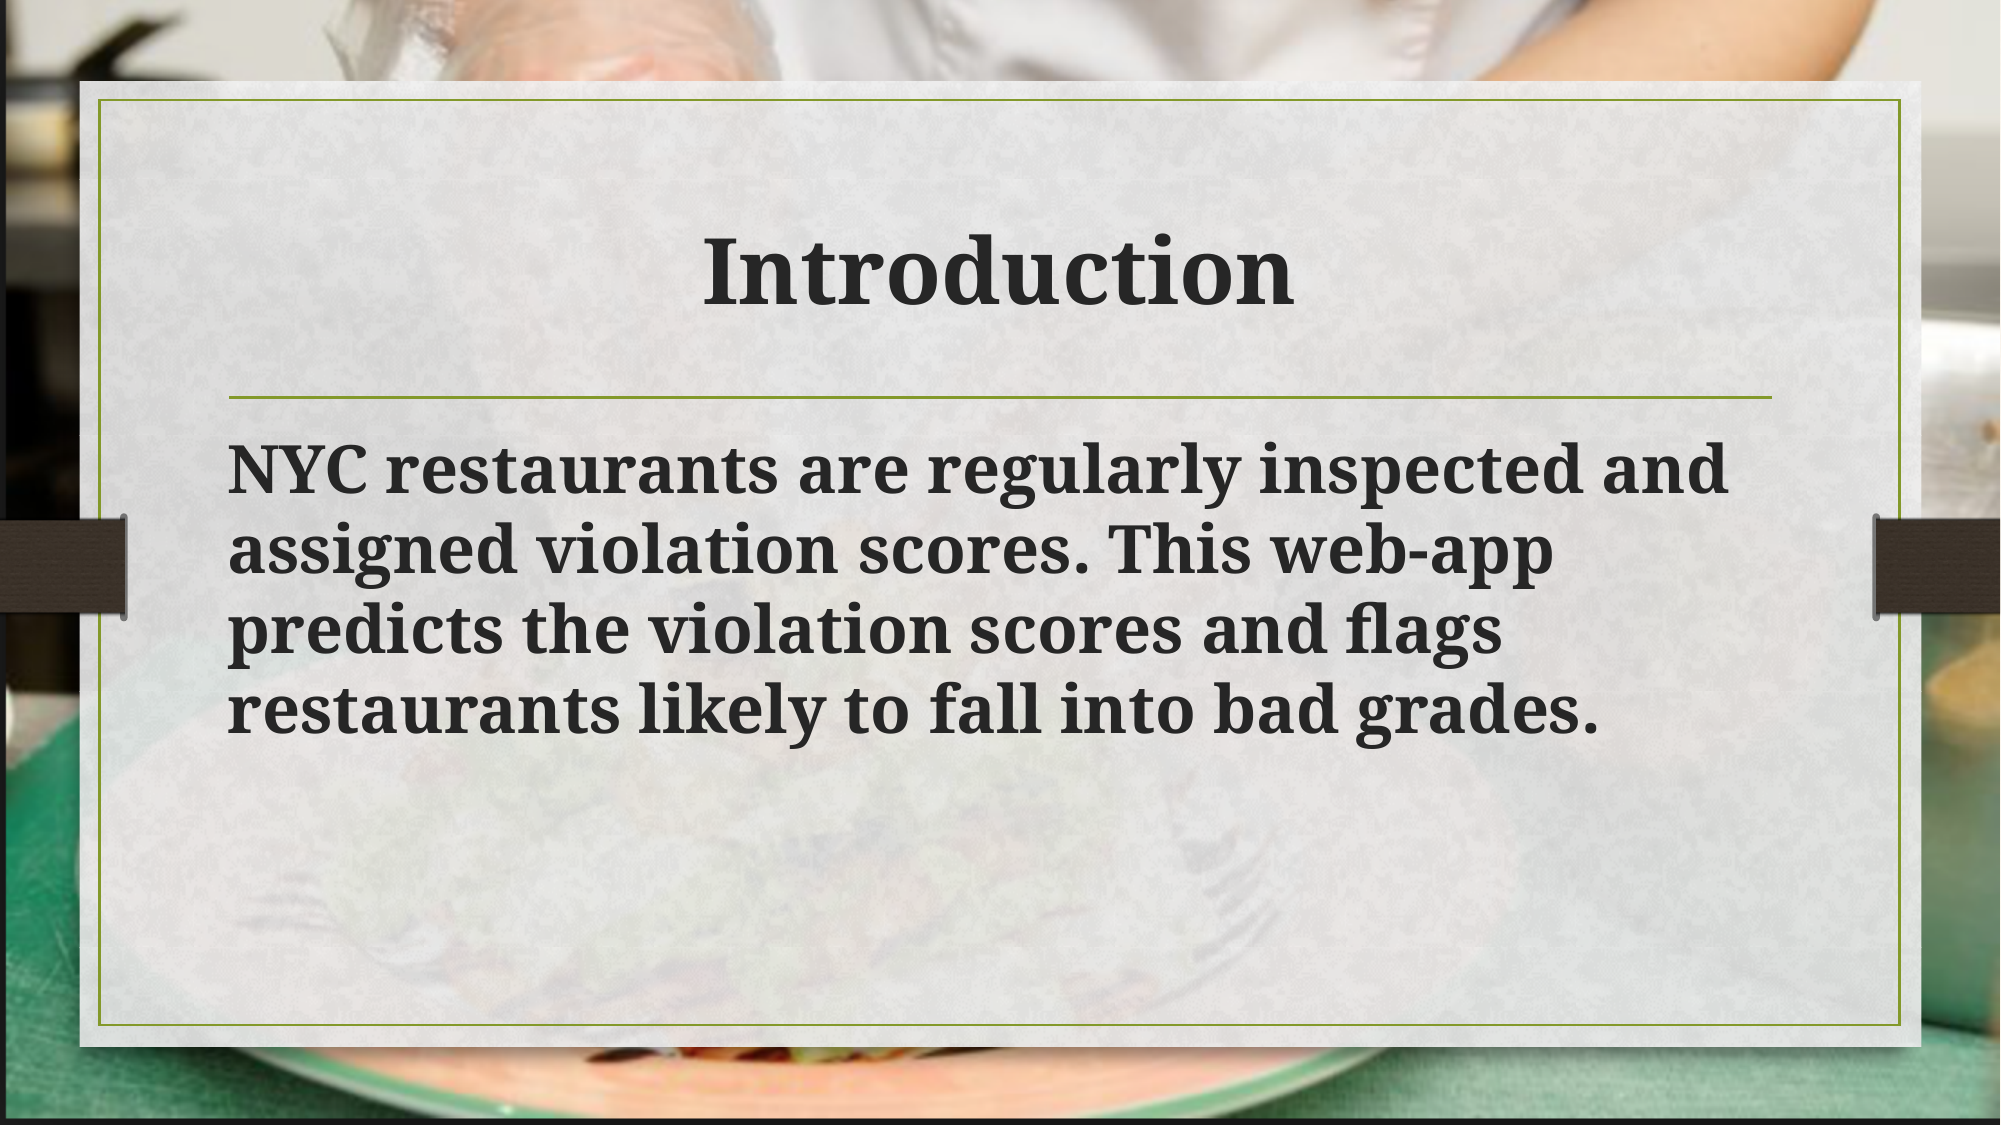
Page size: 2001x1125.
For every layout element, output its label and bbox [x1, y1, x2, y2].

picture [0, 0, 2001, 1125]
text_box [0, 513, 2000, 622]
